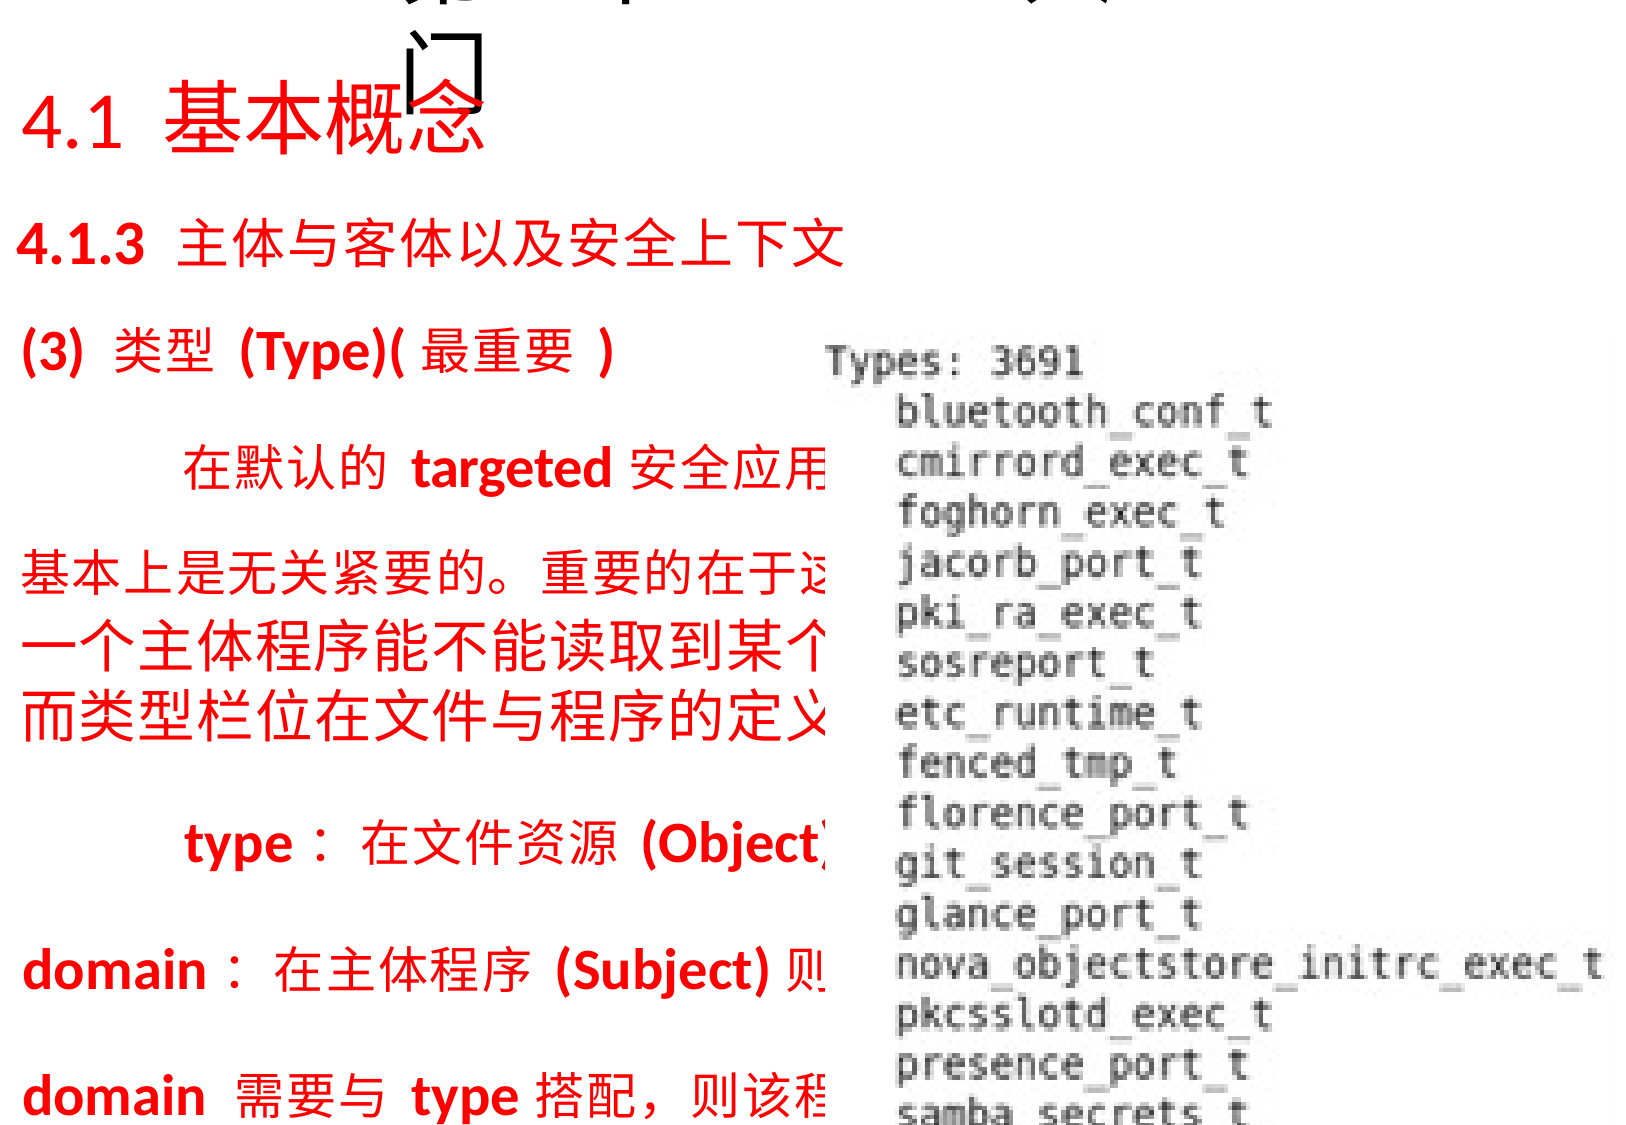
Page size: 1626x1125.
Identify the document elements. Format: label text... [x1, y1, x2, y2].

title 第4章SELinux入门 [396, 0, 1178, 55]
text_box 4.1 基本概念 4.1.3 主体与客体以及安全上下文 (3) 类型(Type)(最重要) 在默认的targeted安全应用模式中，Identify与Role 栏位 基本上是无关紧要的。重要的在于这个类型(type)栏位。基本 上，一个主体程序能不能读取到某个文件资源，与类型栏位有 关。而类型栏位在文件与程序的定义不太相同，分别是： type：在文件资源(Object)上面称为类型 (Type)。 domain：在主体程序(Subject)则称为领域 (domain)了。 domain 需要与type搭配，则该程序才能够顺利的读取文件资源 执行seinfo -t输出如图。 [13, 55, 1625, 1125]
picture [825, 332, 1619, 1125]
